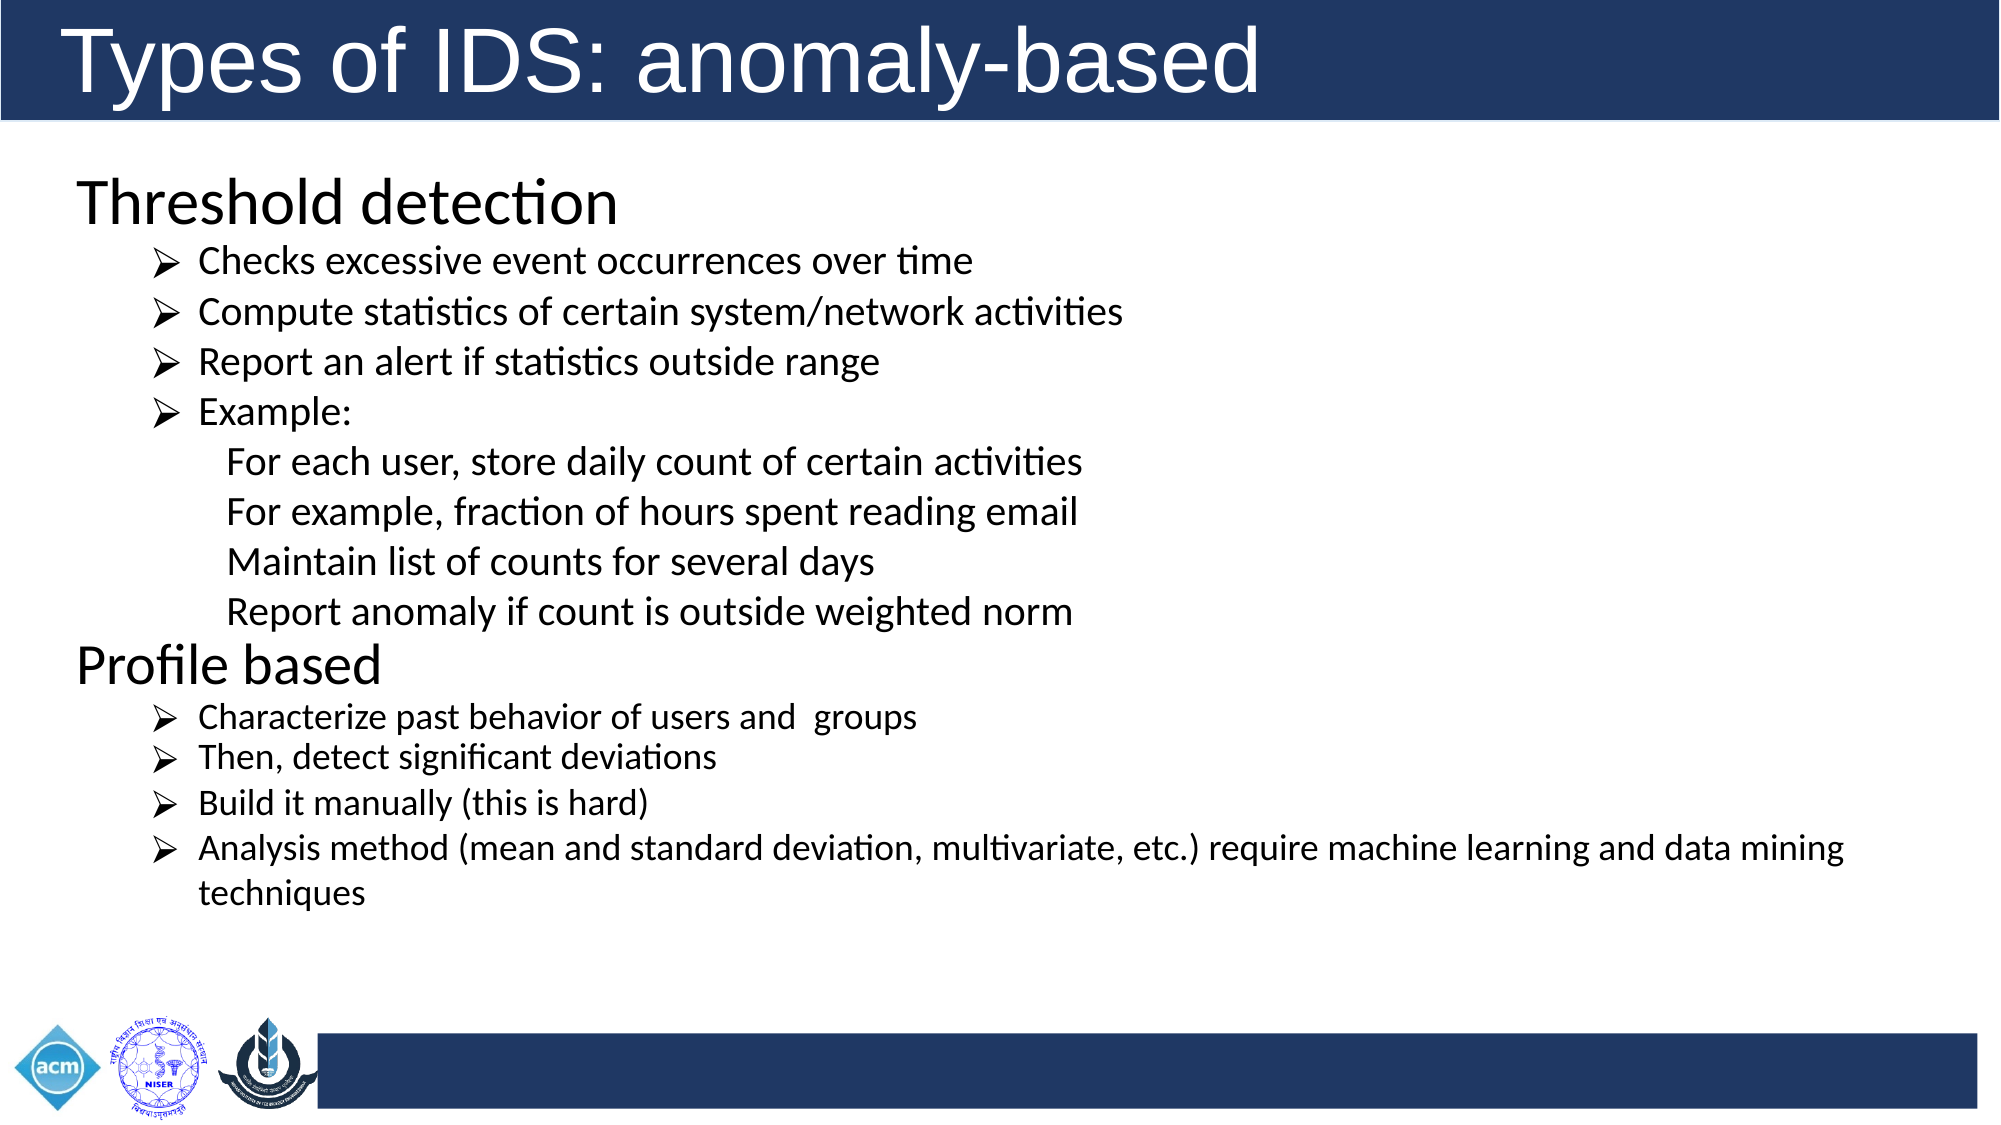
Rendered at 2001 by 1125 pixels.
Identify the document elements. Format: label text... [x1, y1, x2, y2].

picture [218, 1017, 318, 1109]
text_box Threshold detection Checks excessive event occurrences over time Compute statistics of certain system/network activities Report an alert if statistics outside range Example: For each user, store daily count of certain activities For example, fraction of hours spent reading email Maintain list of counts for several days Report anomaly if count is outside weighted norm Profile based Characterize past behavior of users and groups Then, detect significant deviations Build it manually (this is hard) Analysis method (mean and standard deviation, multivariate, etc.) require machine learning and data mining techniques [61, 159, 1900, 1006]
picture [8, 1010, 214, 1125]
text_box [0, 0, 2000, 121]
